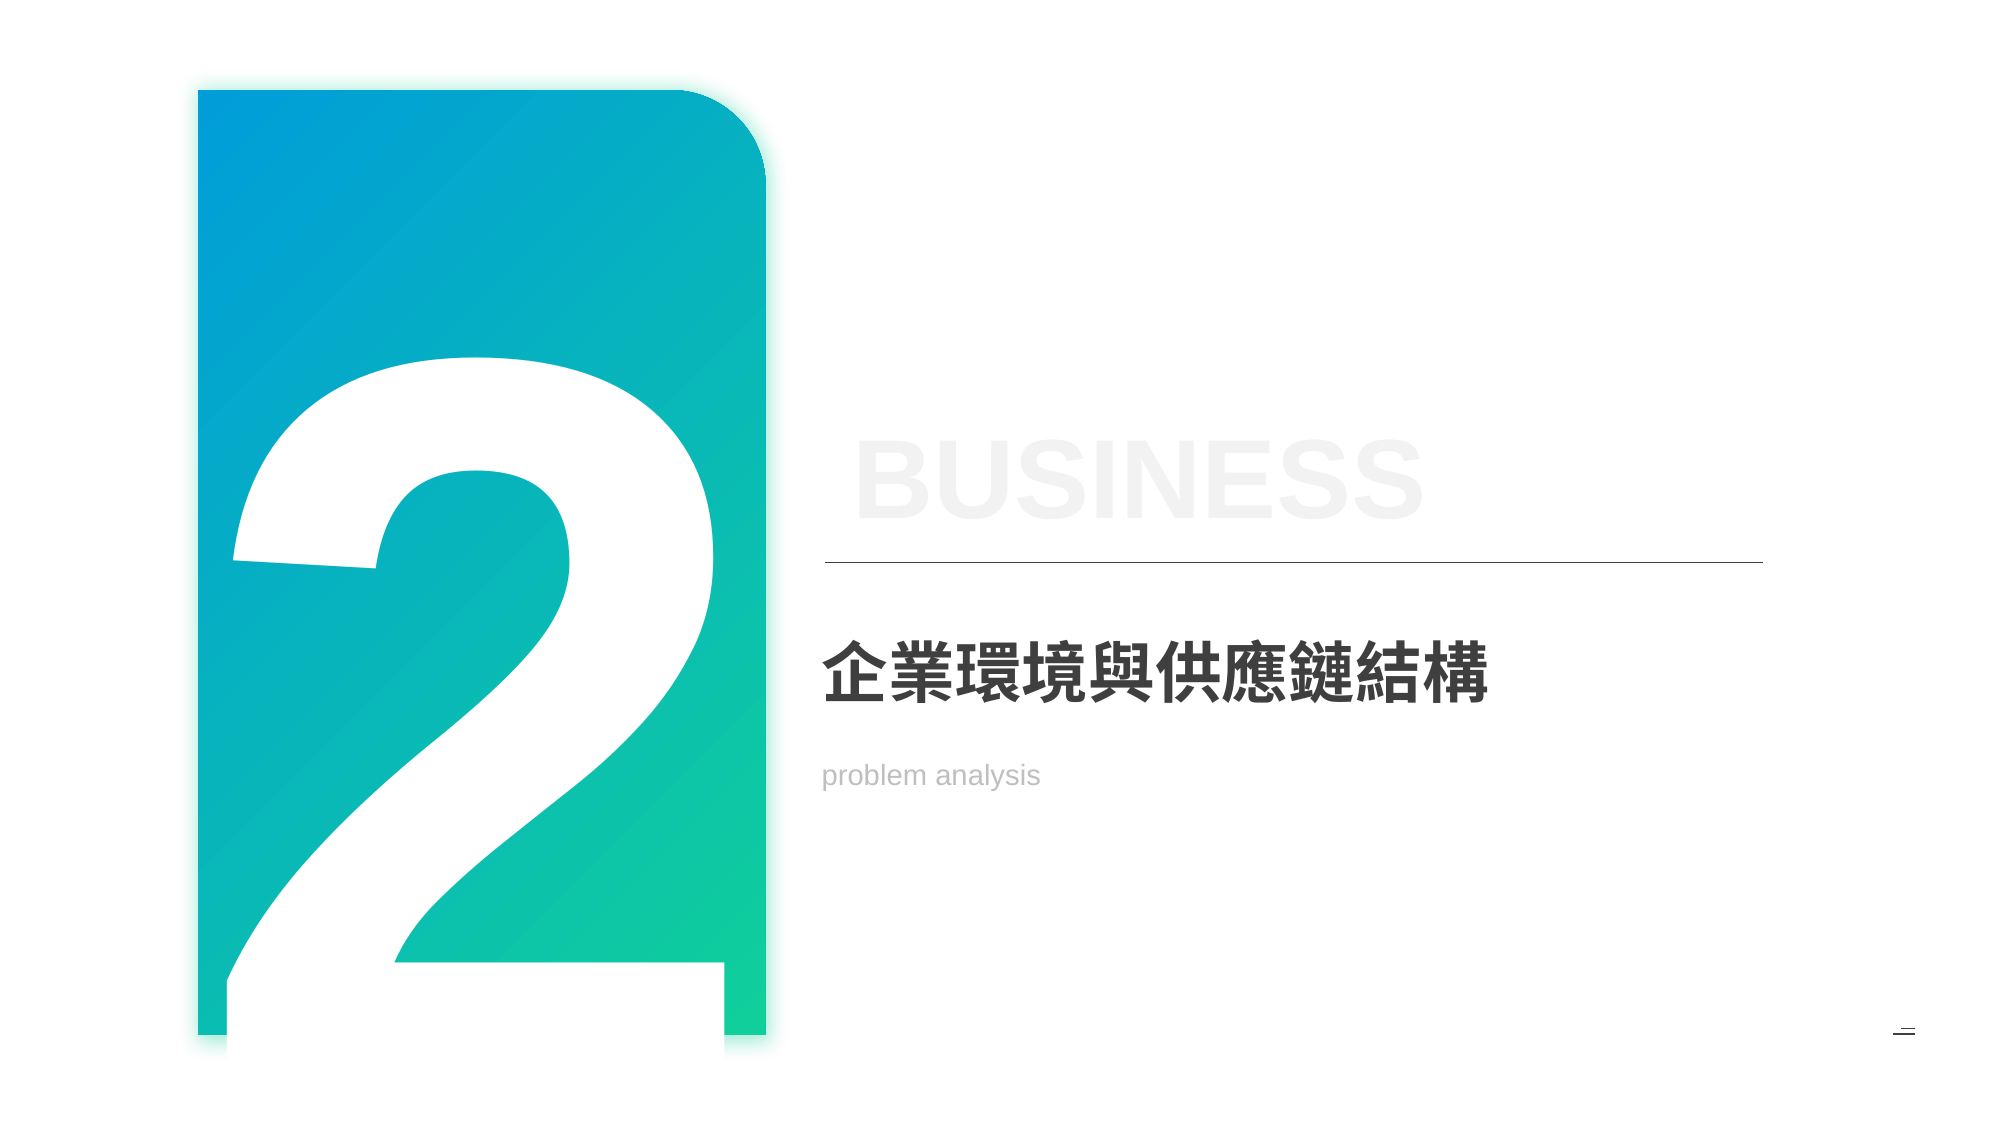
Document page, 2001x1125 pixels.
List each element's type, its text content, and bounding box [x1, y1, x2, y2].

list 2 [176, 38, 788, 1125]
list problem analysis [806, 752, 1058, 1125]
list 企業環境與供應鏈結構 [806, 632, 2000, 1125]
